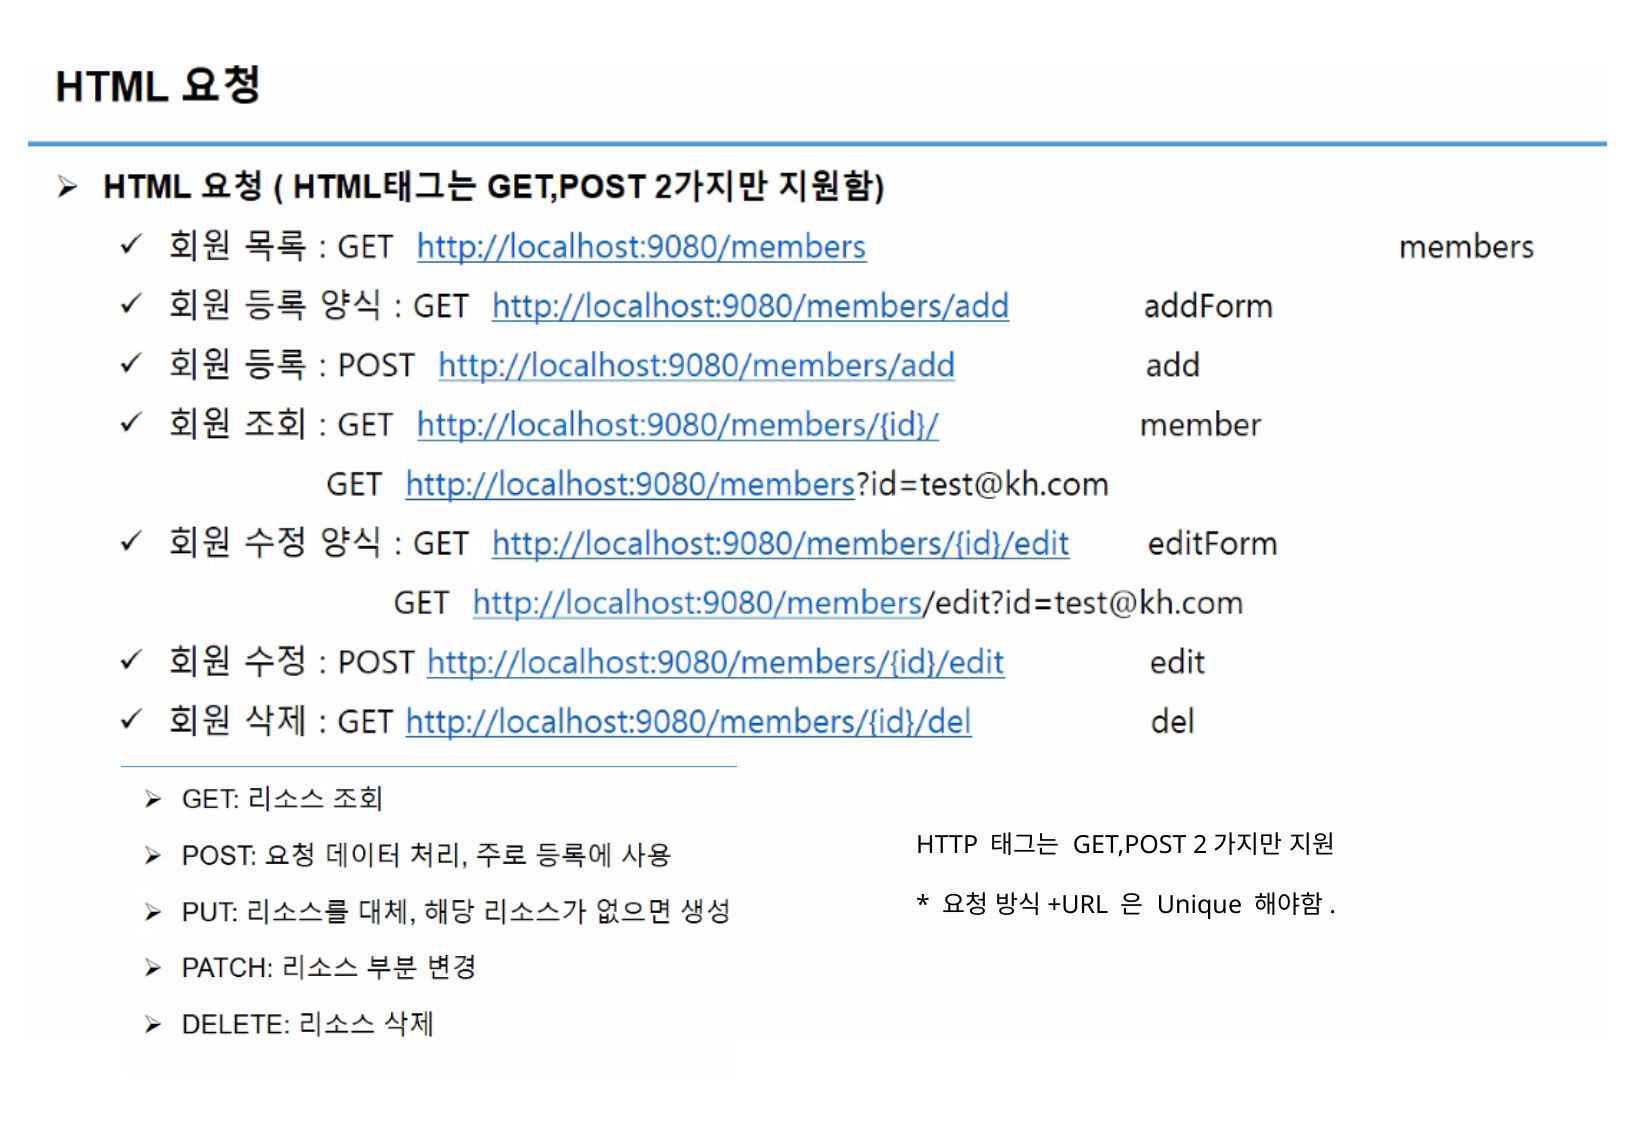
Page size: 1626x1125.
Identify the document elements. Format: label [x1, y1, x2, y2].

picture [27, 64, 1607, 1074]
